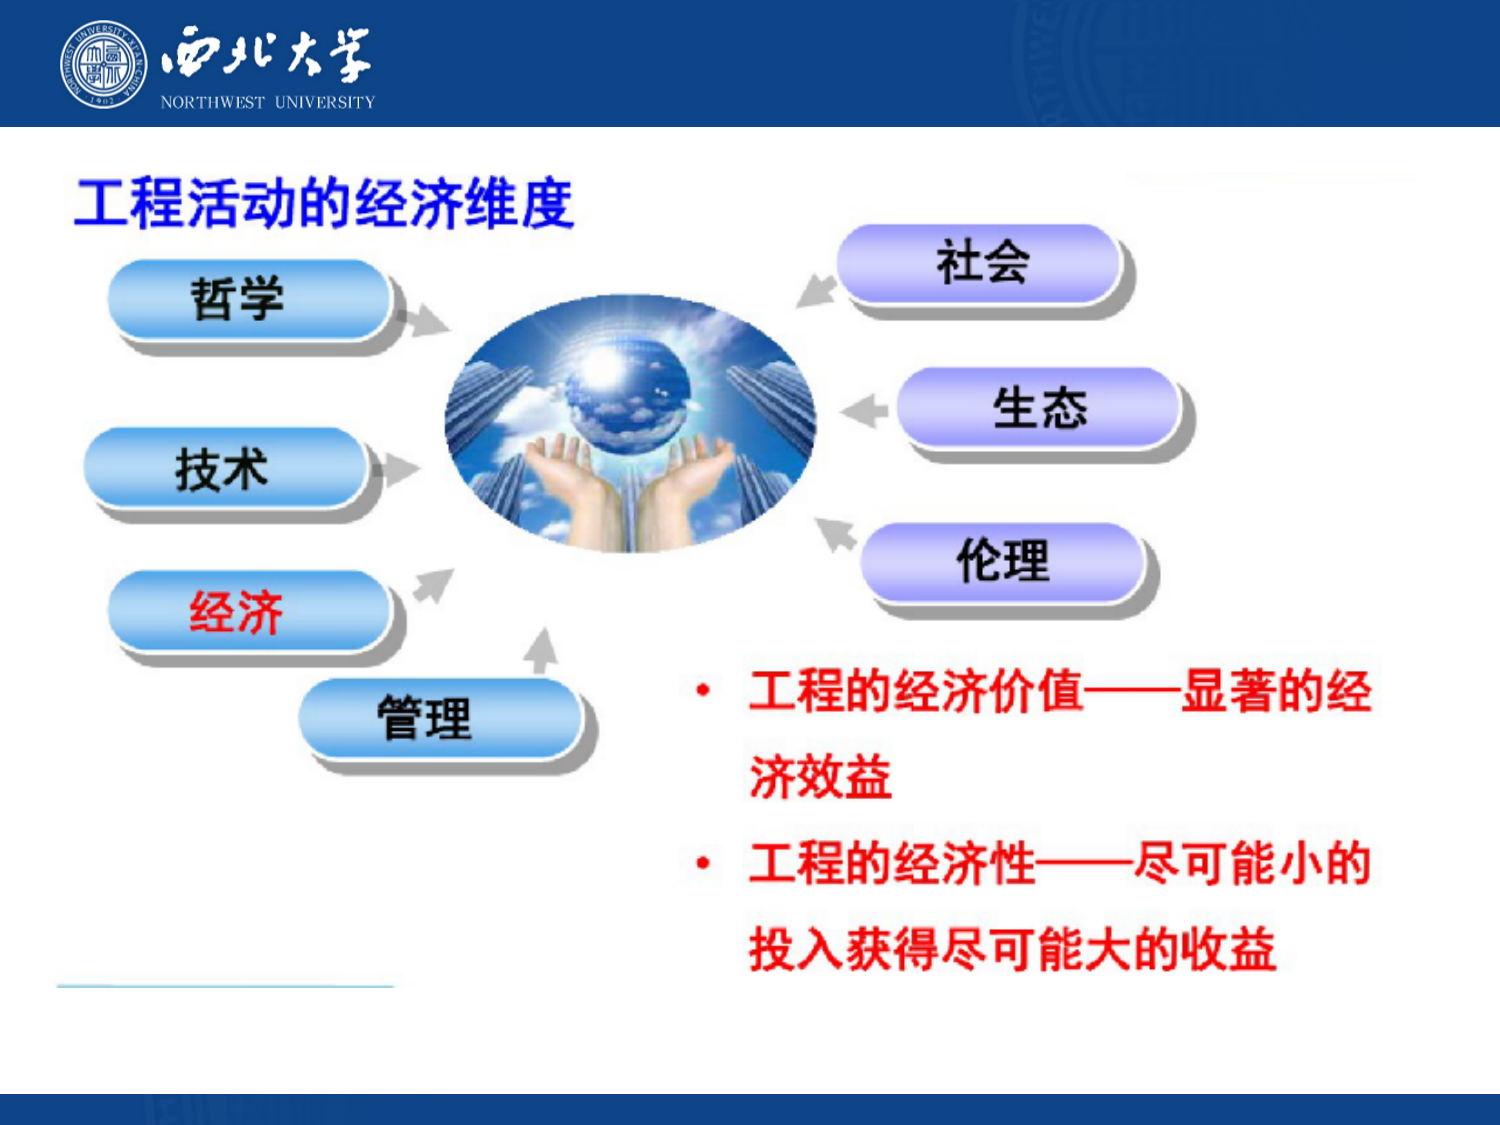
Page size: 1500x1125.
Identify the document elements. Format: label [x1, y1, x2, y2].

picture [0, 1094, 1500, 1125]
picture [52, 172, 1417, 988]
picture [0, 0, 1500, 127]
